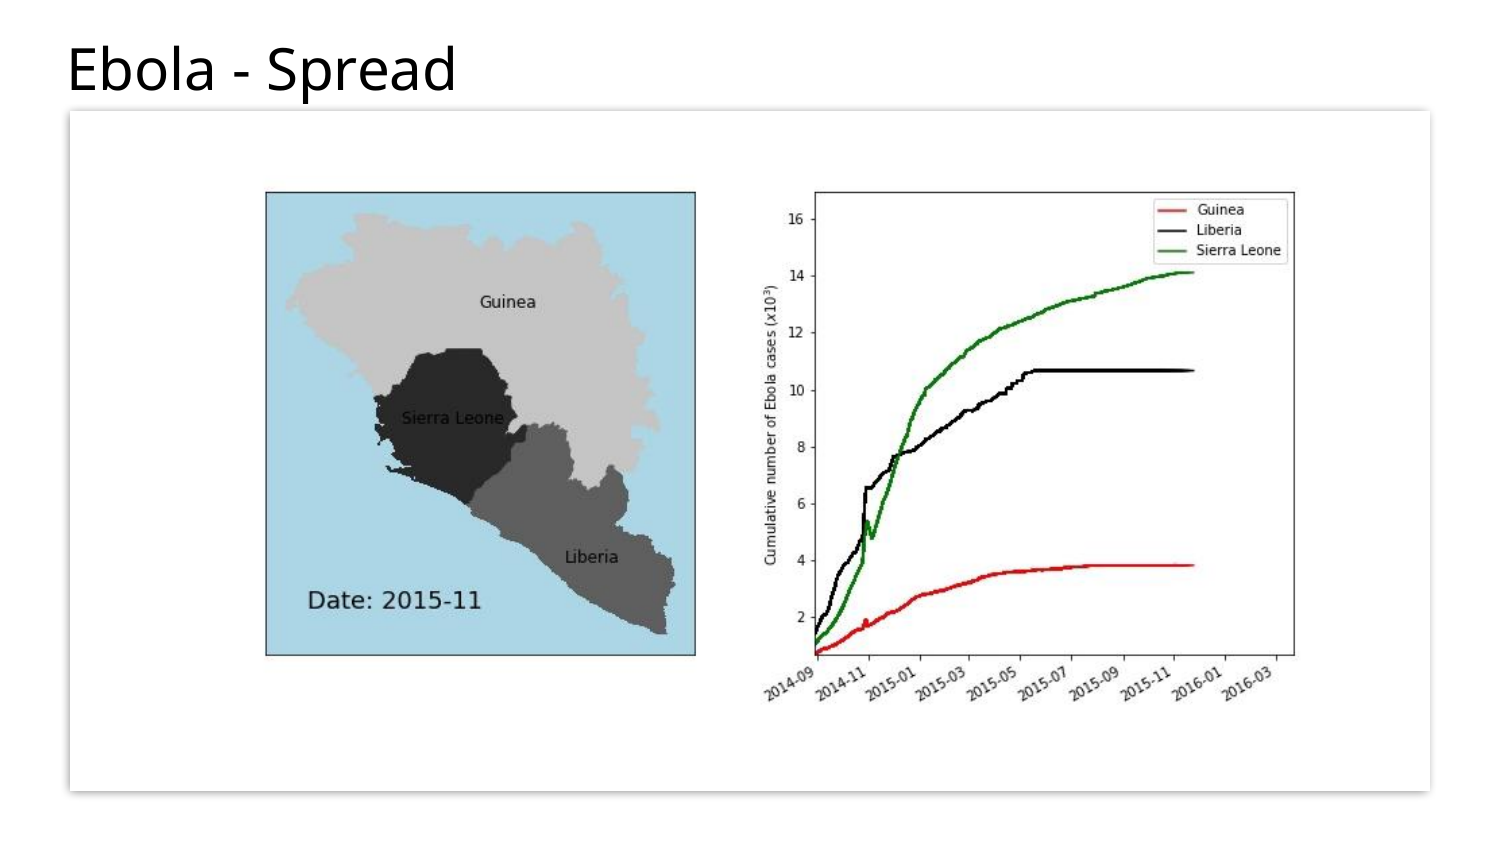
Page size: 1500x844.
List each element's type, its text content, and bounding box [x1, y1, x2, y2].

title Ebola - Spread [51, 17, 1449, 112]
picture [70, 110, 1430, 791]
